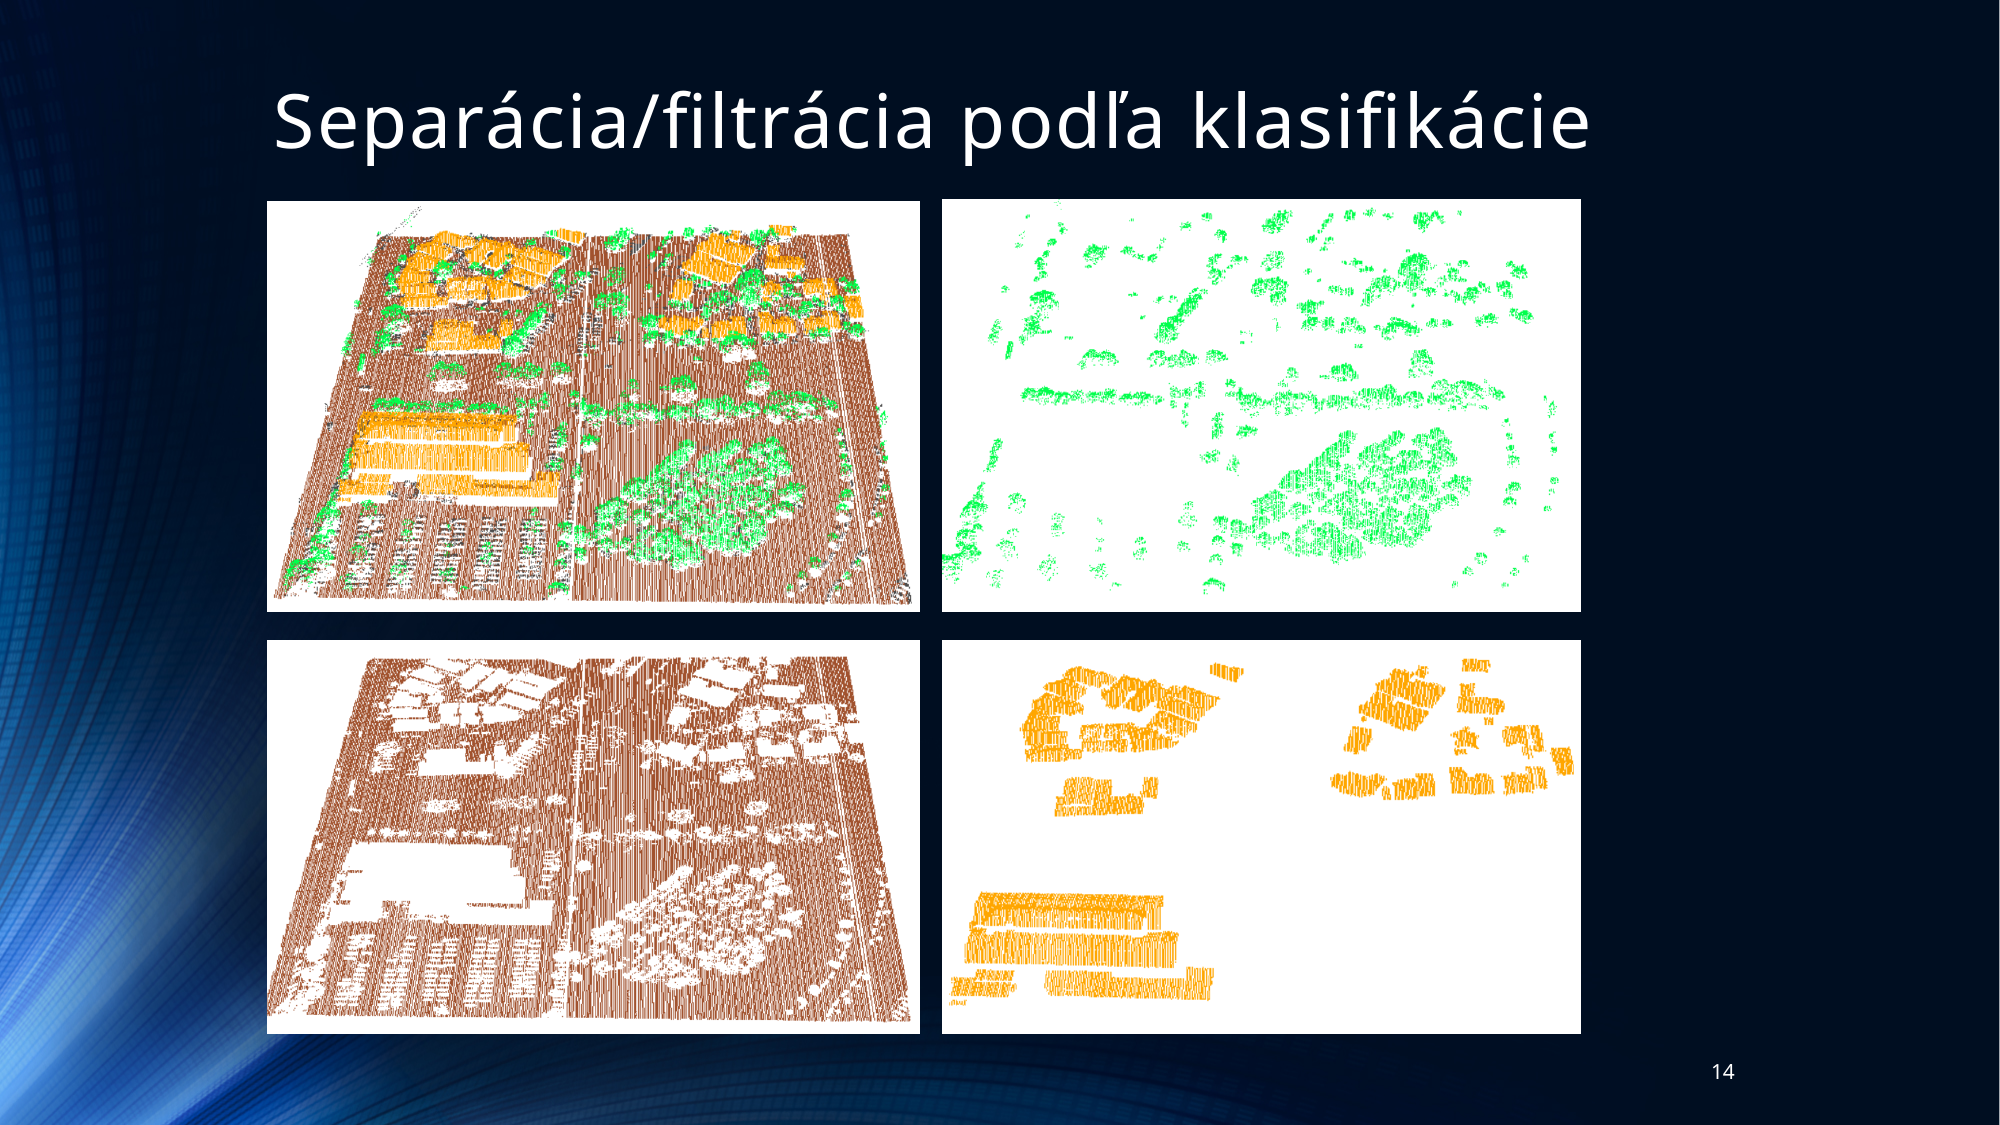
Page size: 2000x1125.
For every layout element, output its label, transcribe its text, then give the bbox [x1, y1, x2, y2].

picture [0, 0, 2000, 1125]
title Separácia/filtrácia podľa klasifikácie [249, 62, 1619, 173]
slide_number 14 [1612, 1050, 1750, 1096]
